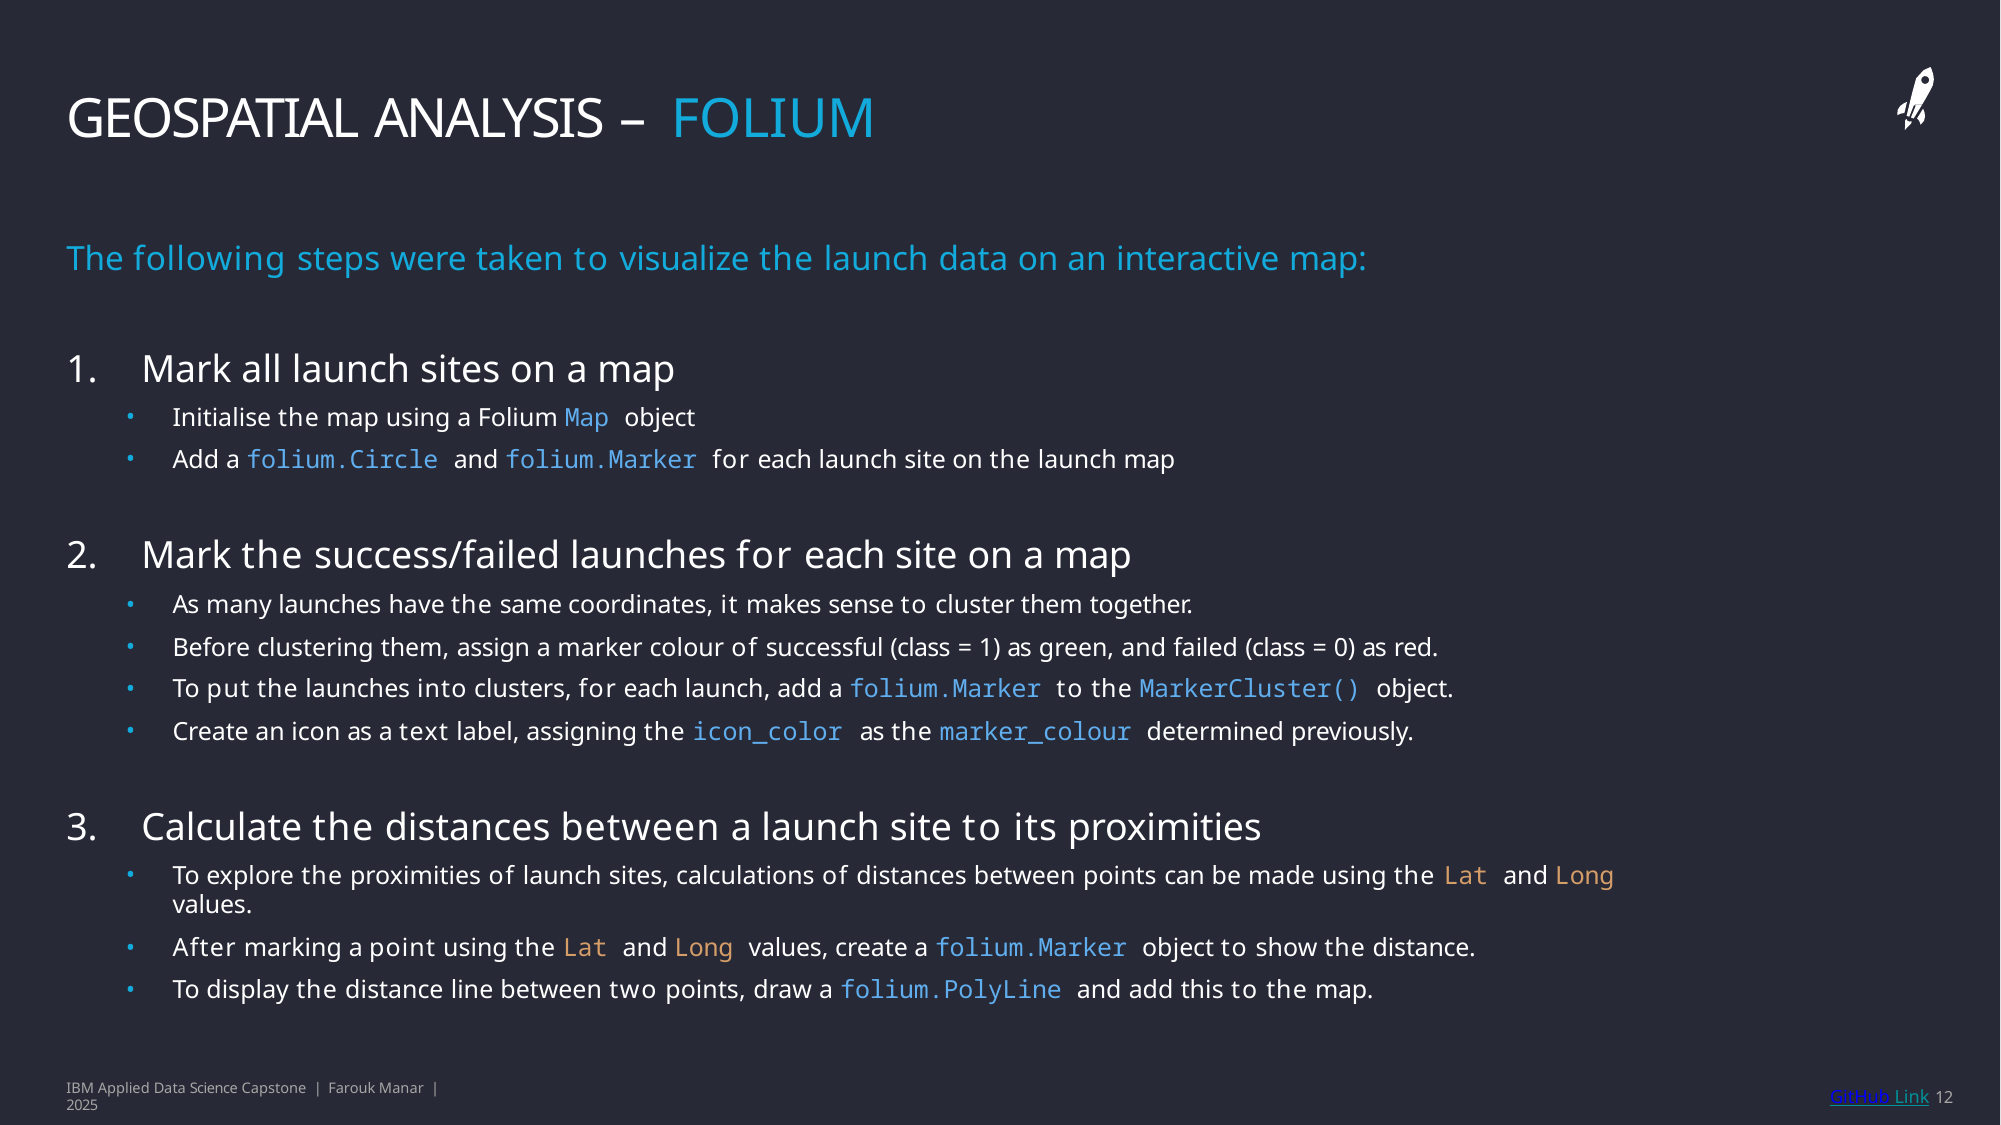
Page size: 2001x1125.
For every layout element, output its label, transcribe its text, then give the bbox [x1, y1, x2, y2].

footer IBM Applied Data Science Capstone | Farouk Manar | 2025 [64, 1077, 462, 1125]
title GEOSPATIAL ANALYSIS – FOLIUM [64, 81, 1803, 272]
text_box GitHub Link 12 [1828, 1071, 1973, 1125]
text_box The following steps were taken to visualize the launch data on an interactive map: Mark all launch sites on a map Initialise the map using a Folium Map object Add a folium.Circle and folium.Marker for each launch site on the launch map Mark the success/failed launches for each site on a map As many launches have the same coordinates, it makes sense to cluster them together. Before clustering them, assign a marker colour of successful (class = 1) as green, and failed (class = 0) as red. To put the launches into clusters, for each launch, add a folium.Marker to the MarkerCluster() object. Create an icon as a text label, assigning the icon_color as the marker_colour determined previously. Calculate the distances between a launch site to its proximities To explore the proximities of launch sites, calculations of distances between points can be made using the Lat and Long values. After marking a point using the Lat and Long values, create a folium.Marker object to show the distance. To display the distance line between two points, draw a folium.PolyLine and add this to the map. [64, 235, 1616, 1004]
